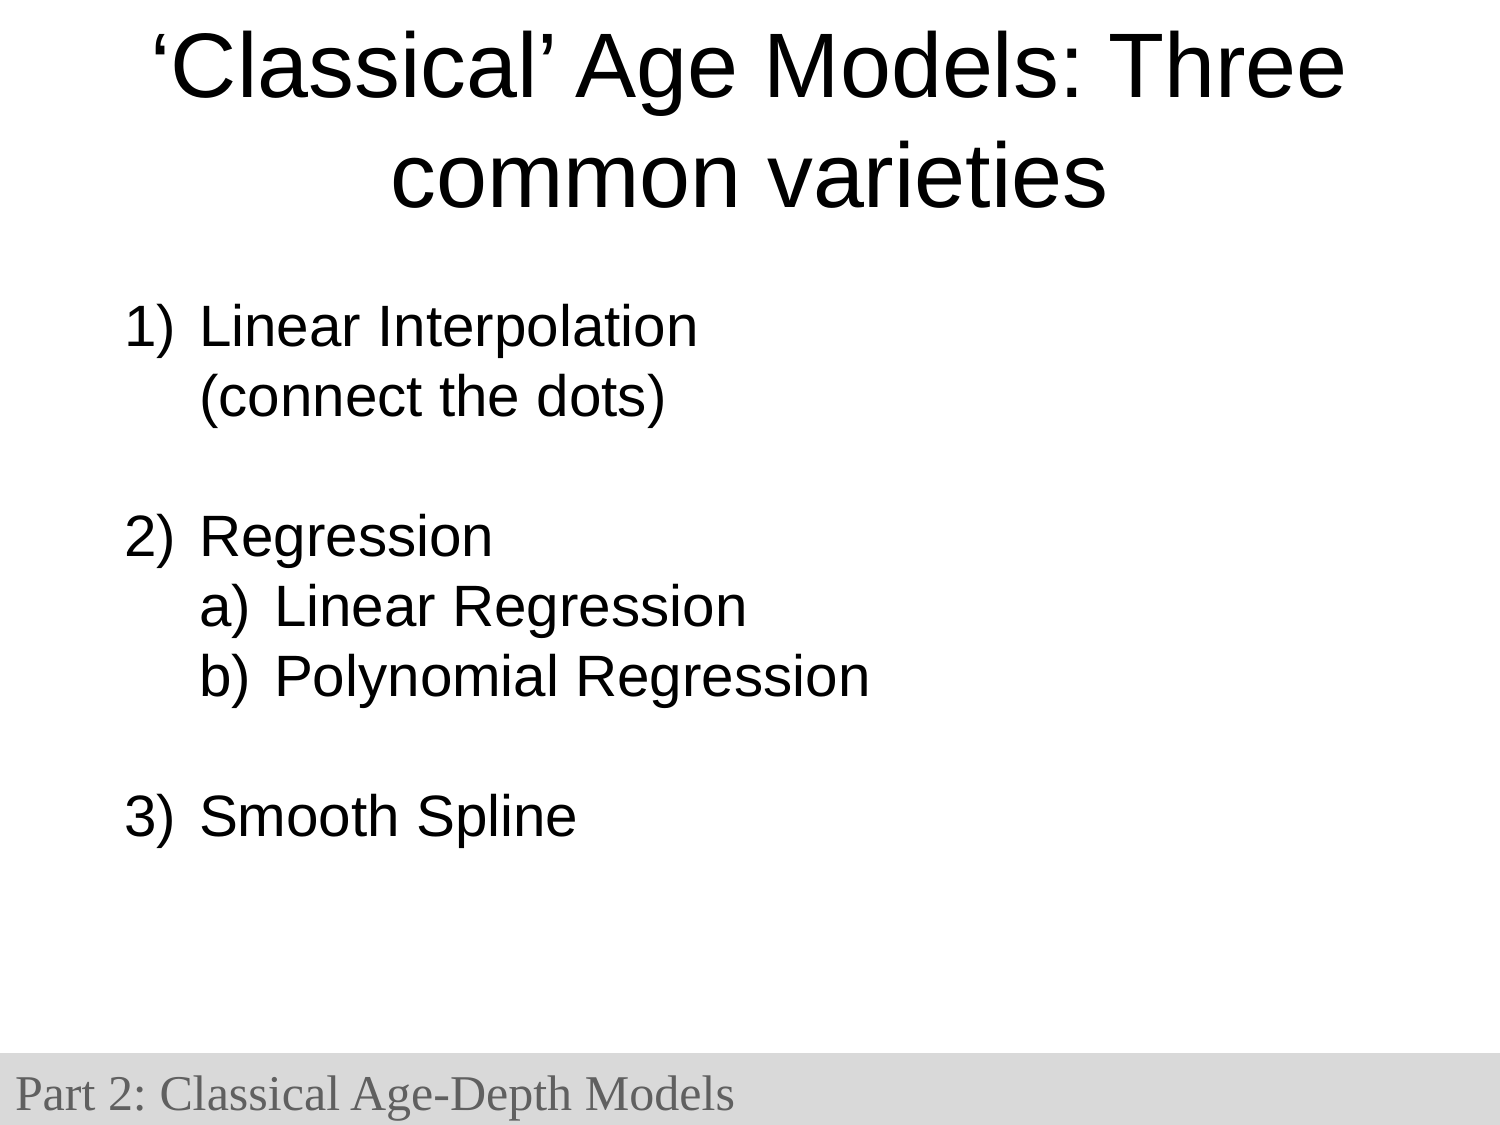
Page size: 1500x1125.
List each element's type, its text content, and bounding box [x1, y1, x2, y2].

title ‘Classical’ Age Models: Three common varieties [0, 0, 1500, 232]
text_box Linear Interpolation (connect the dots) Regression Linear Regression Polynomial Regression Smooth Spline [34, 281, 928, 856]
